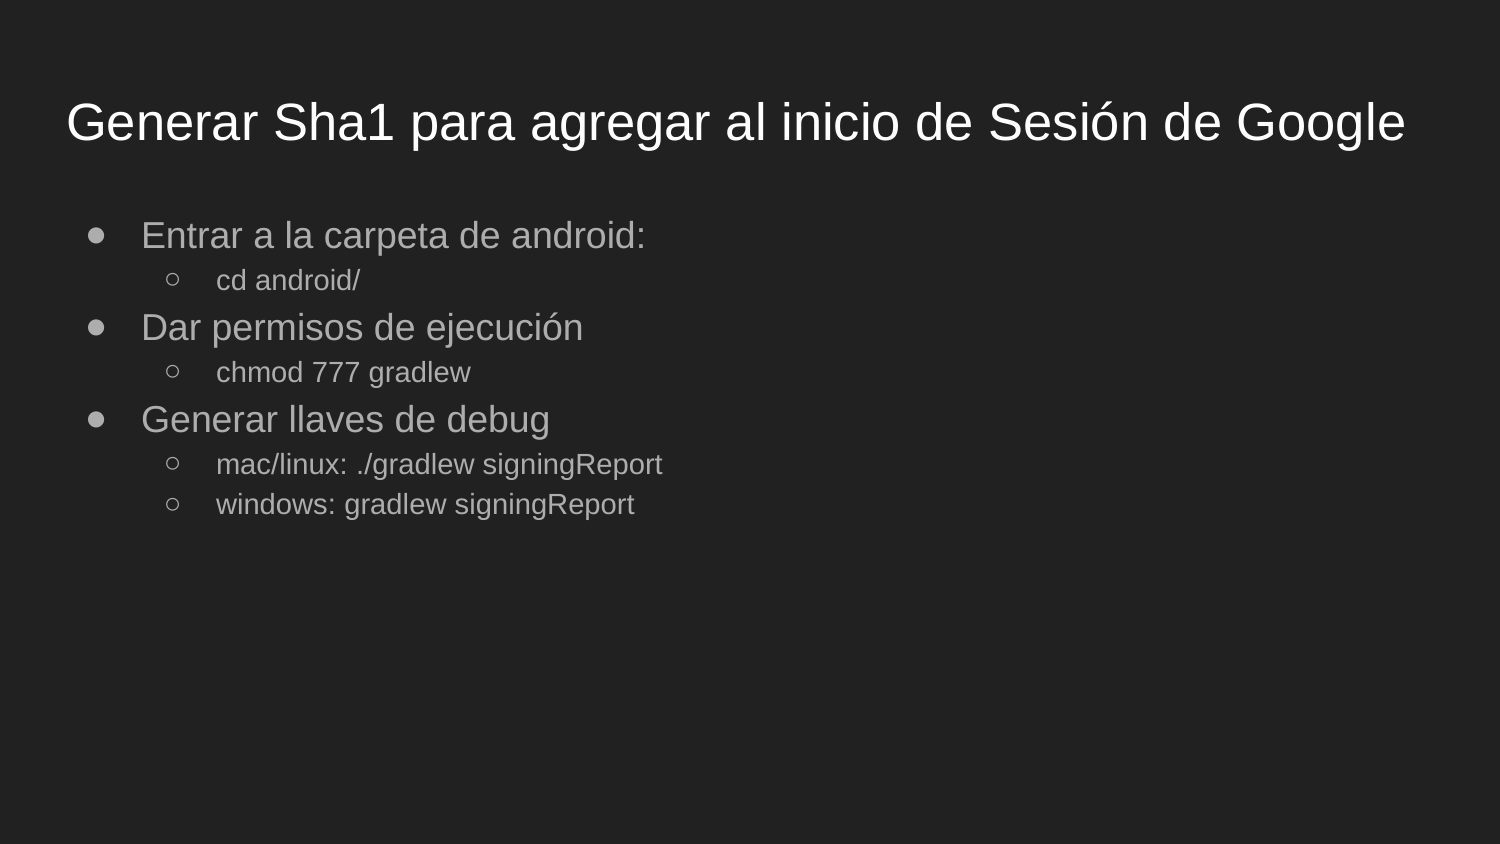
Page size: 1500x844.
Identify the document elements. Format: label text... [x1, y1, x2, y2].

list Entrar a la carpeta de android: cd android/ Dar permisos de ejecución chmod 777 gradlew Generar llaves de debug mac/linux: ./gradlew signingReport windows: gradlew signingReport [51, 189, 1449, 750]
title Generar Sha1 para agregar al inicio de Sesión de Google [51, 72, 1449, 167]
